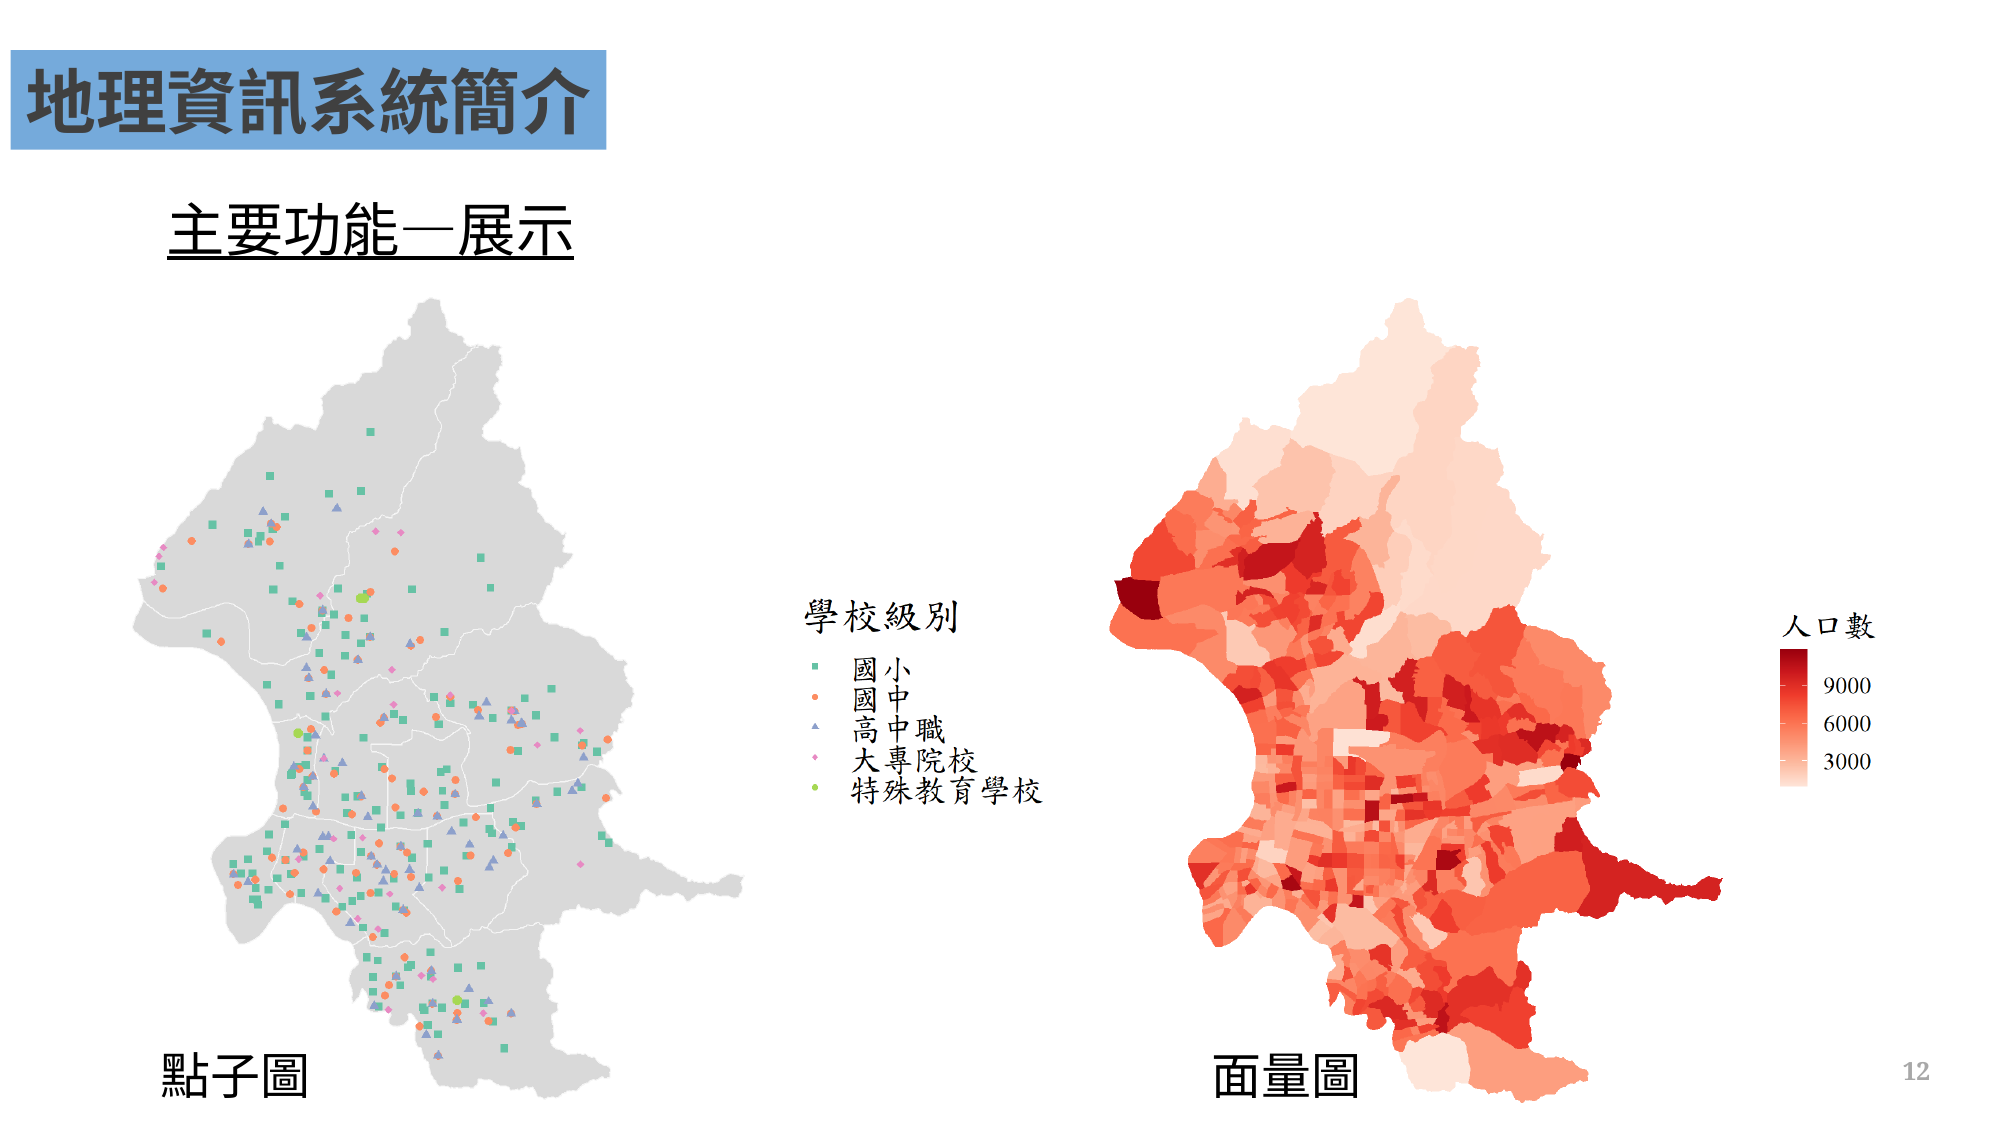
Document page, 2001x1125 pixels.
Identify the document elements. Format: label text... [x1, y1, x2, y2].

picture [120, 292, 1049, 1116]
picture [1099, 287, 1892, 1116]
text_box 地理資訊系統簡介 [10, 50, 607, 150]
text_box 主要功能—展示 [152, 186, 590, 271]
slide_number 12 [1892, 1042, 1946, 1103]
